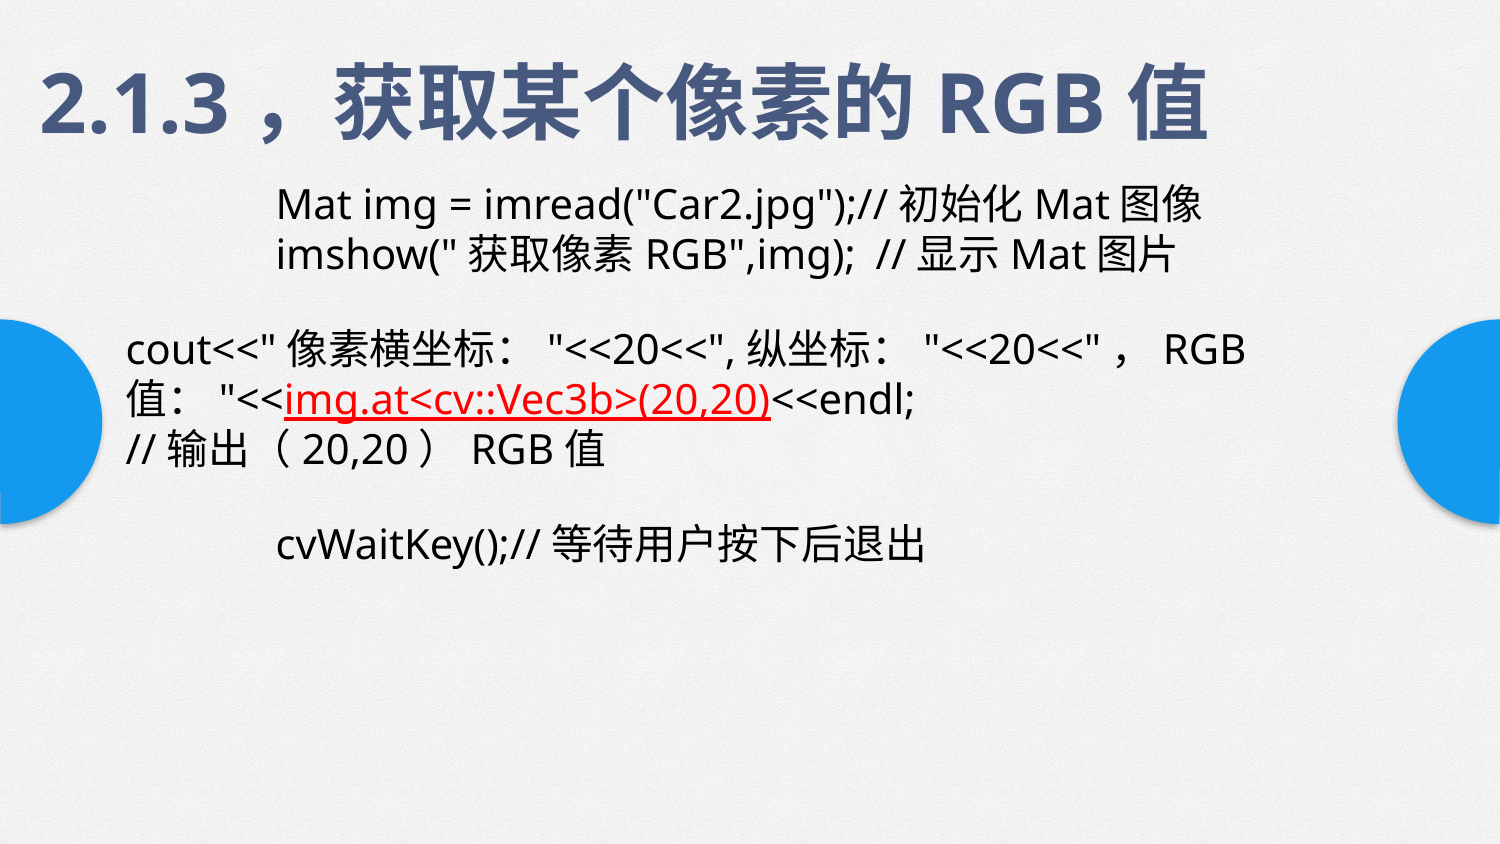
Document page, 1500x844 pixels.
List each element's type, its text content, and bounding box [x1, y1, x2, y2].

text_box 2.1.3，获取某个像素的RGB值 [24, 29, 1226, 171]
picture [0, 0, 1500, 844]
text_box Mat img = imread("Car2.jpg");//初始化Mat图像 imshow("获取像素RGB",img); //显示Mat图片 cout<<"像素横坐标："<<20<<",纵坐标："<<20<<"，RGB 值："<<img.at<cv::Vec3b>(20,20)<<endl; //输出（20,20）RGB值 cvWaitKey();//等待用户按下后退出 [110, 170, 1434, 575]
